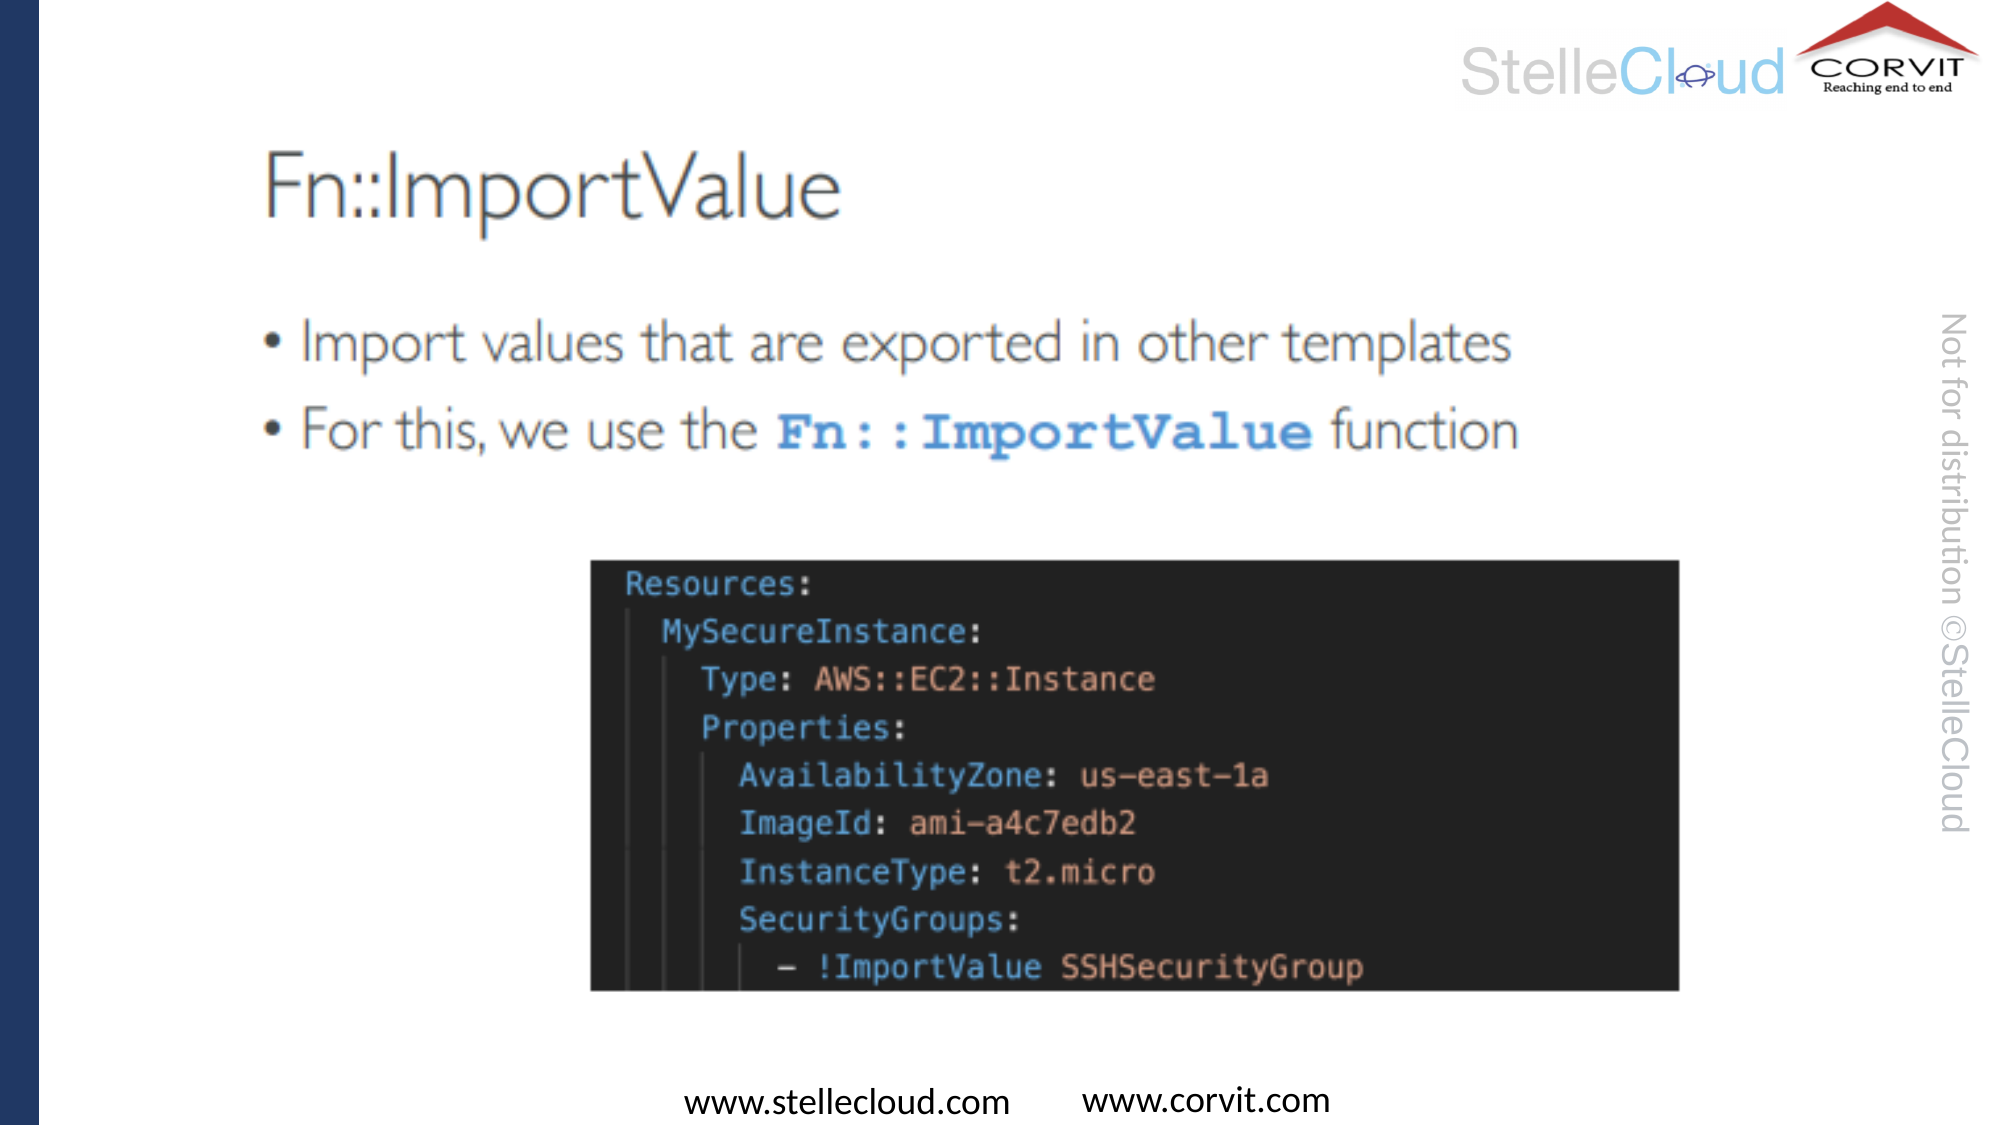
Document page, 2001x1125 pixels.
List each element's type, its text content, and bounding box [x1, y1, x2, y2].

picture [1455, 0, 1988, 111]
text_box Not for distribution ⒸStelleCloud [1927, 297, 1988, 1125]
text_box www.corvit.com [1067, 1069, 1347, 1125]
picture [225, 125, 1833, 1069]
text_box www.stellecloud.com [669, 1069, 1027, 1125]
